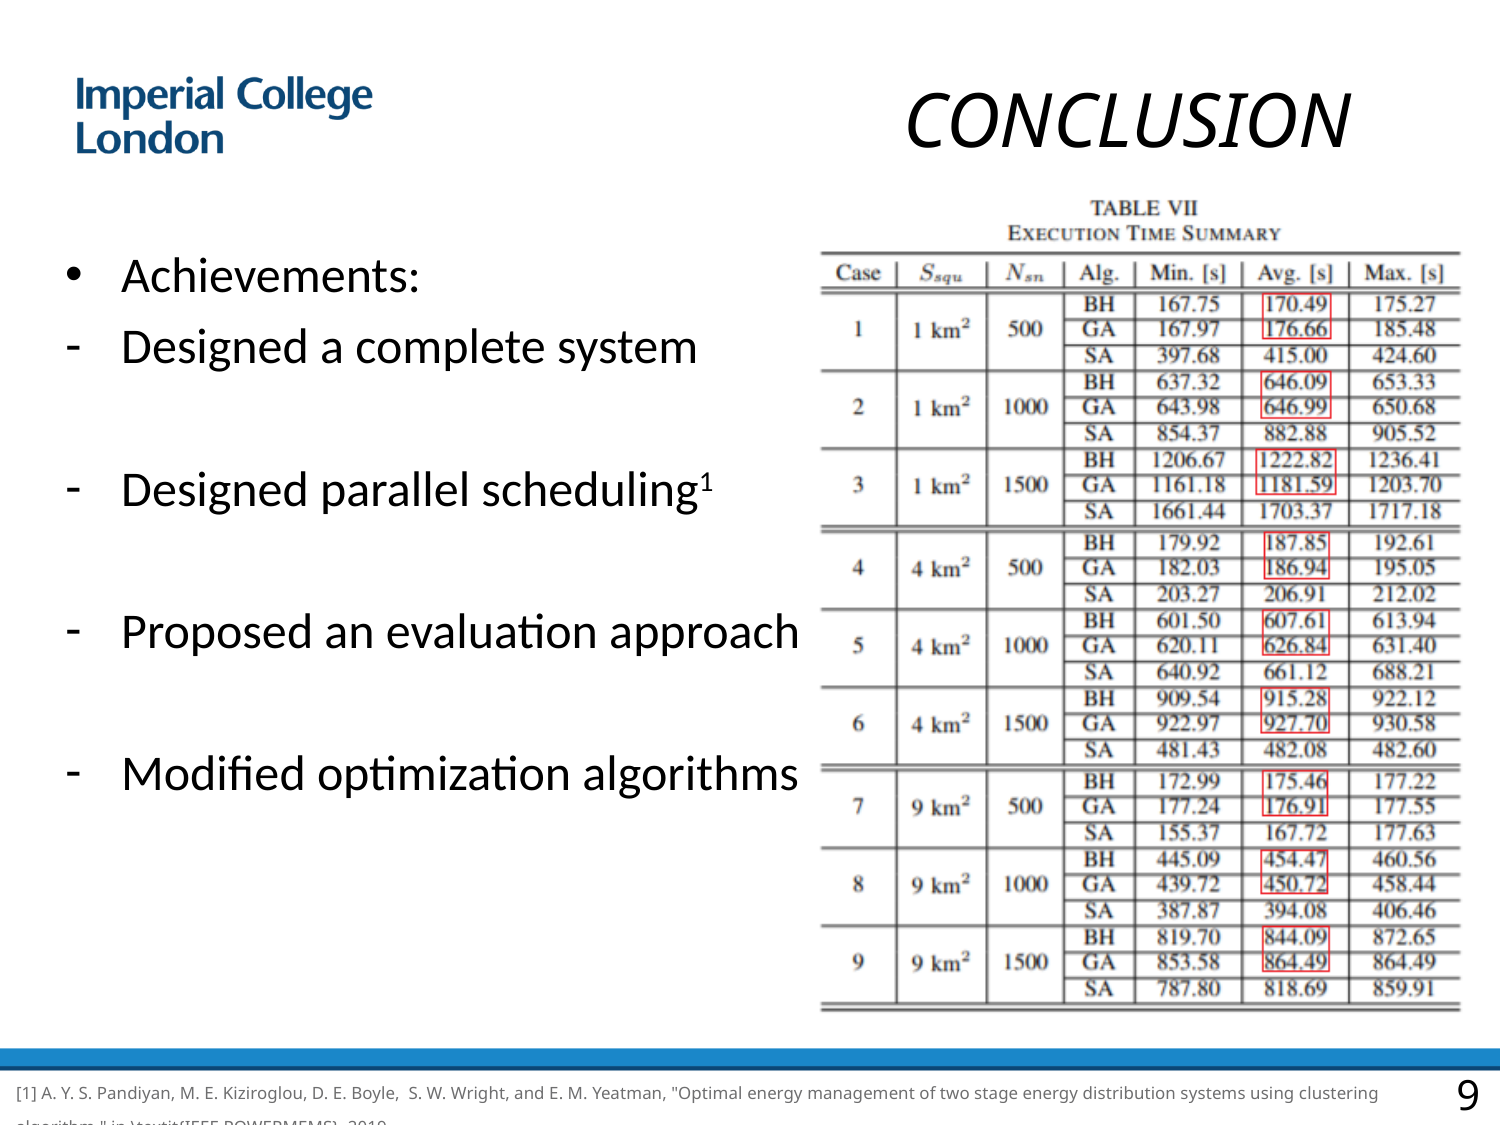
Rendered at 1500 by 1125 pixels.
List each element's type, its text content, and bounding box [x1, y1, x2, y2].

picture [0, 0, 1500, 1125]
text_box [1] A. Y. S. Pandiyan, M. E. Kiziroglou, D. E. Boyle, S. W. Wright, and E. M. Yeatman, "Optimal energy management of two stage energy distribution systems using clustering algorithm," in \textit{IEEE POWERMEMS}, 2019. [1, 1071, 1433, 1125]
text_box Achievements: Designed a complete system Designed parallel scheduling1 Proposed an evaluation approach Modified optimization algorithms [64, 231, 801, 1014]
text_box CONCLUSION [903, 42, 1500, 185]
text_box 9 [1441, 1061, 1500, 1125]
